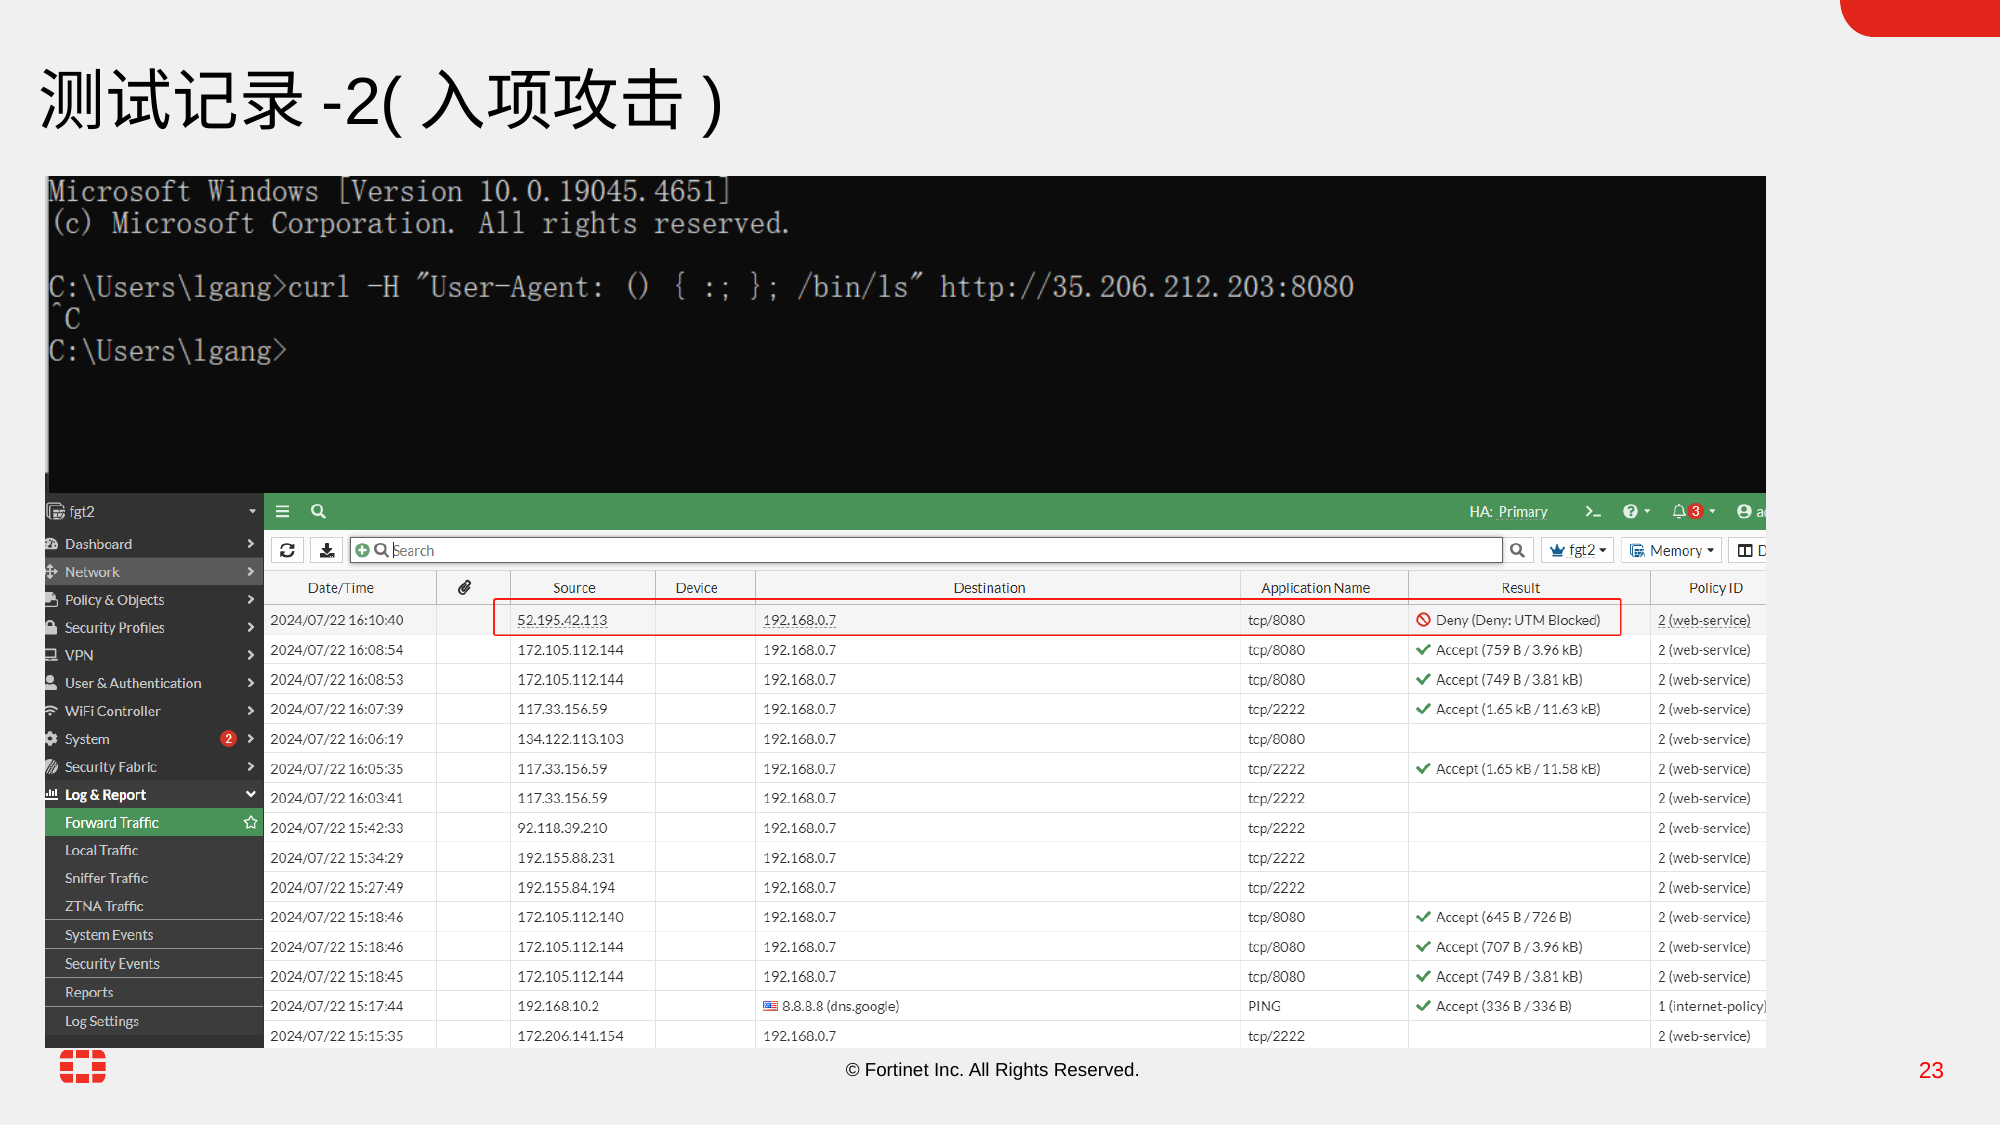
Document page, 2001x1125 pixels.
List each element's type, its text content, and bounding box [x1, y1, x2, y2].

picture [45, 176, 1766, 1048]
text_box 测试记录-2(入项攻击) [24, 59, 740, 147]
